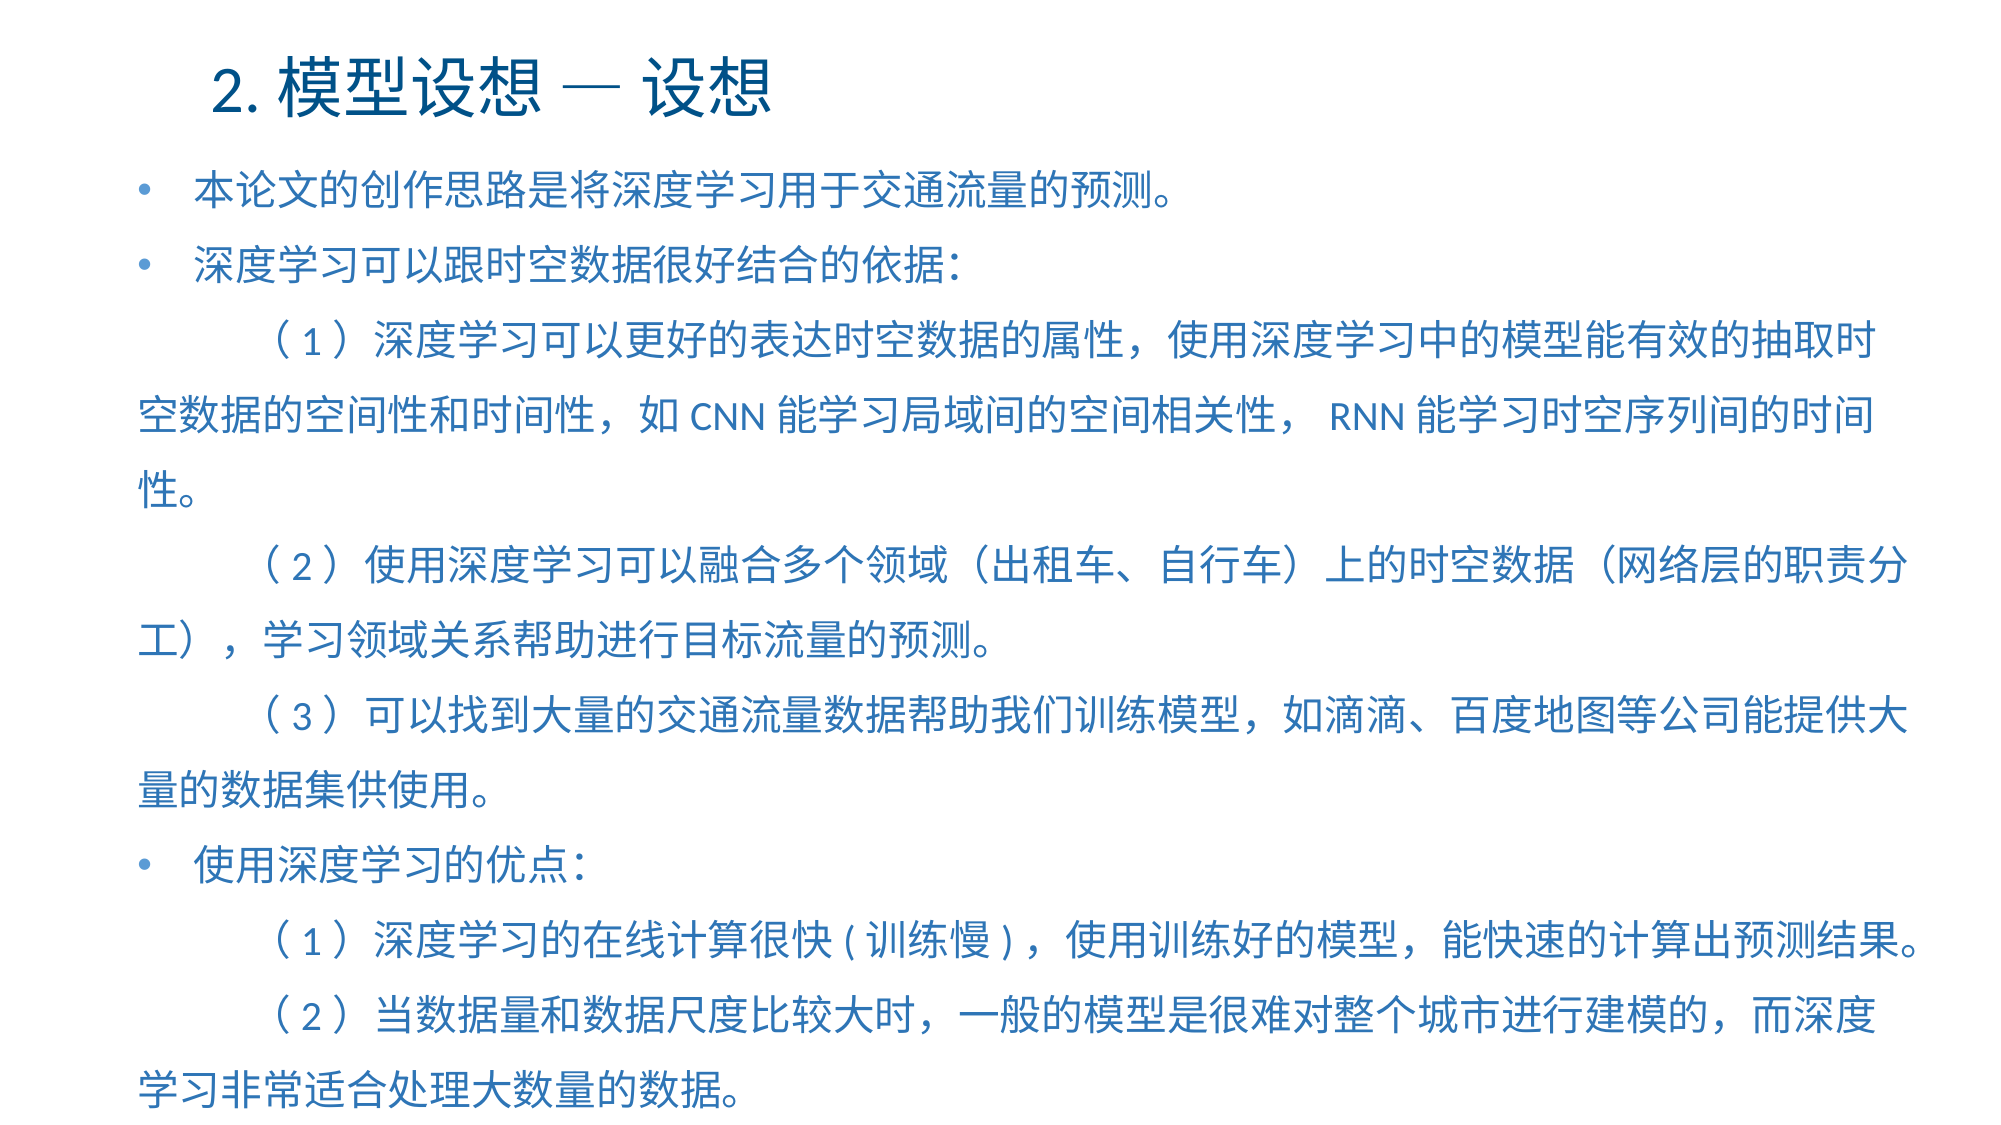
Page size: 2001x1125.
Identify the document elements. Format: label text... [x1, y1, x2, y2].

text_box 本论文的创作思路是将深度学习用于交通流量的预测。 深度学习可以跟时空数据很好结合的依据： （1）深度学习可以更好的表达时空数据的属性，使用深度学习中的模型能有效的抽取时空数据的空间性和时间性，如CNN能学习局域间的空间相关性，RNN能学习时空序列间的时间性。 （2）使用深度学习可以融合多个领域（出租车、自行车）上的时空数据（网络层的职责分工），学习领域关系帮助进行目标流量的预测。 （3）可以找到大量的交通流量数据帮助我们训练模型，如滴滴、百度地图等公司能提供大量的数据集供使用。 使用深度学习的优点： （1）深度学习的在线计算很快(训练慢)，使用训练好的模型，能快速的计算出预测结果。 （2）当数据量和数据尺度比较大时，一般的模型是很难对整个城市进行建模的，而深度学习非常适合处理大数量的数据。 [122, 131, 1926, 1125]
text_box 2.模型设想 — 设想 [195, 47, 885, 118]
